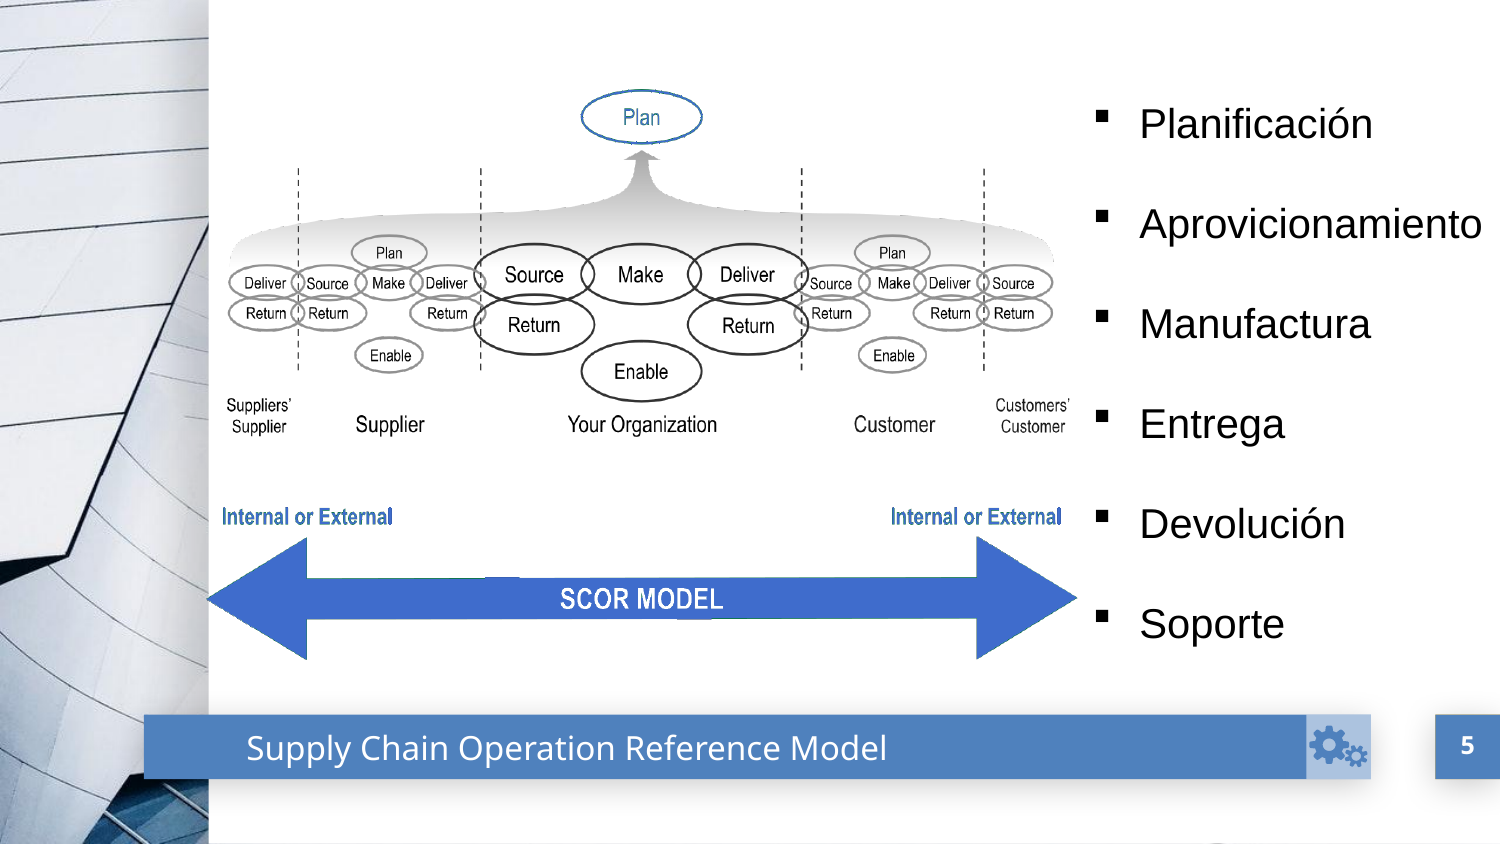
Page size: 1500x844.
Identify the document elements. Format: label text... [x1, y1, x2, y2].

picture [0, 0, 1119, 844]
list Supply Chain Operation Reference Model [193, 714, 1371, 780]
slide_number 5 [1435, 714, 1500, 780]
text_box Planificación Aprovicionamiento Manufactura Entrega Devolución Soporte [1121, 89, 1499, 655]
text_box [1309, 725, 1368, 768]
